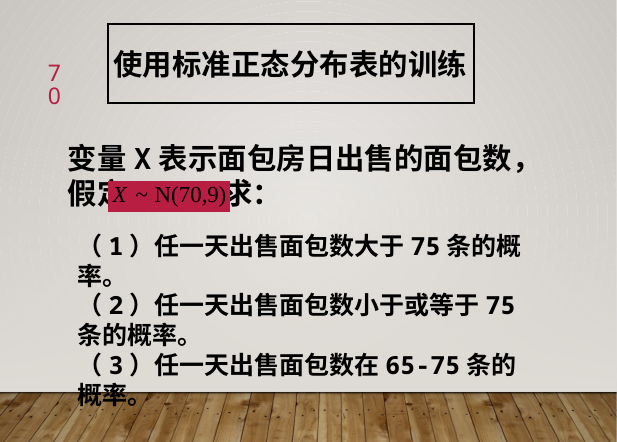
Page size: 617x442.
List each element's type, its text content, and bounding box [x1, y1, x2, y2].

slide_number 70 [32, 51, 87, 84]
picture [0, 392, 617, 442]
text_box 使用标准正态分布表的训练 [107, 24, 474, 103]
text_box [52, 132, 584, 220]
text_box （1）任一天出售面包数大于75条的概率。 （2）任一天出售面包数小于或等于75条的概率。 （3）任一天出售面包数在65-75条的概率。 [62, 222, 554, 417]
